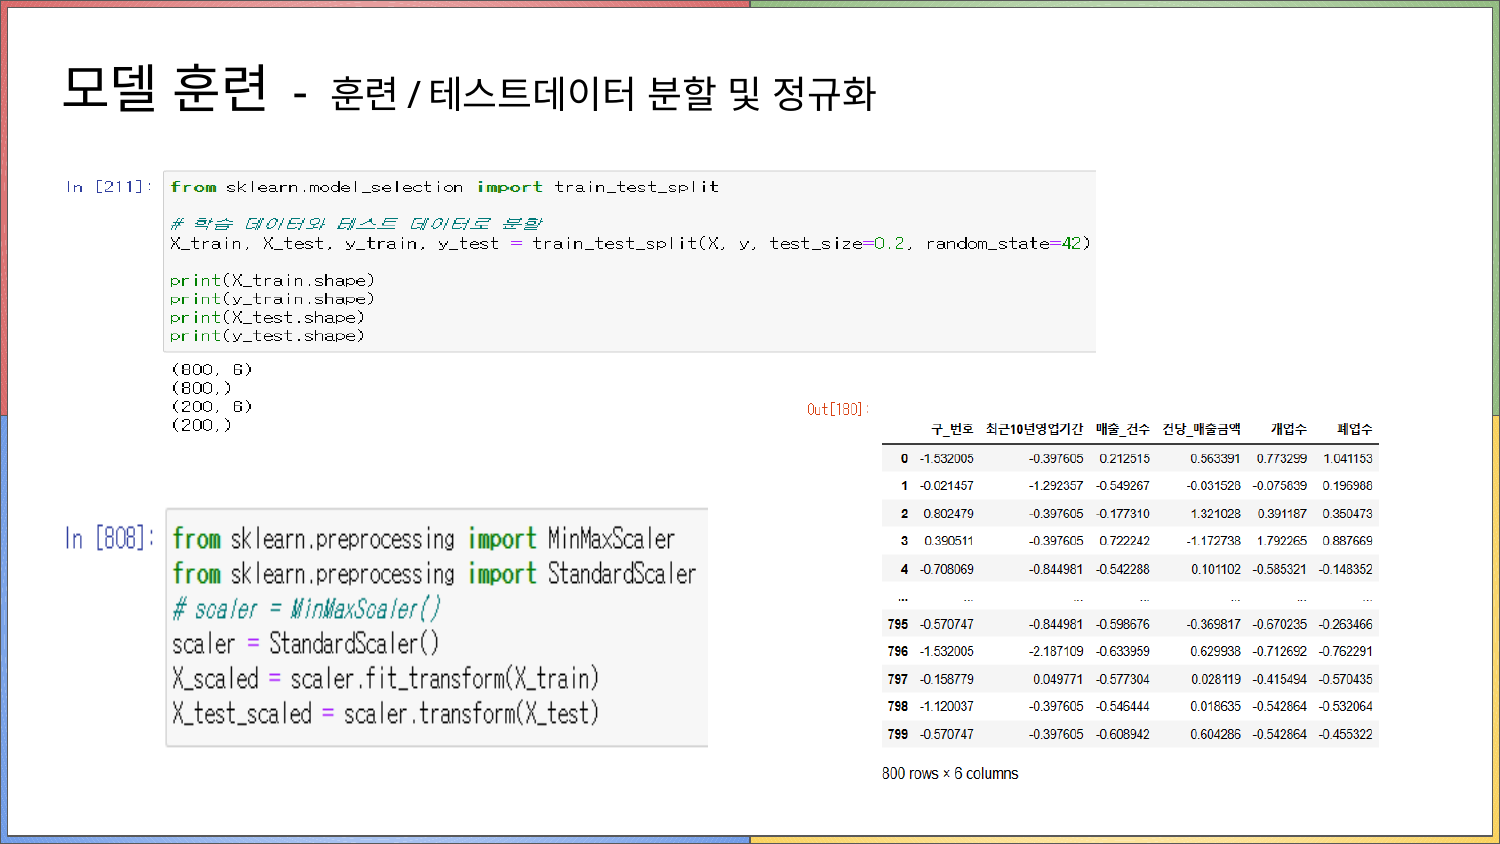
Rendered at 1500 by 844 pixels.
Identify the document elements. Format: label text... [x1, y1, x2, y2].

picture [58, 501, 708, 755]
title 모델 훈련 - 훈련/테스트데이터 분할 및 정규화 [46, 40, 1299, 135]
picture [58, 154, 1395, 785]
